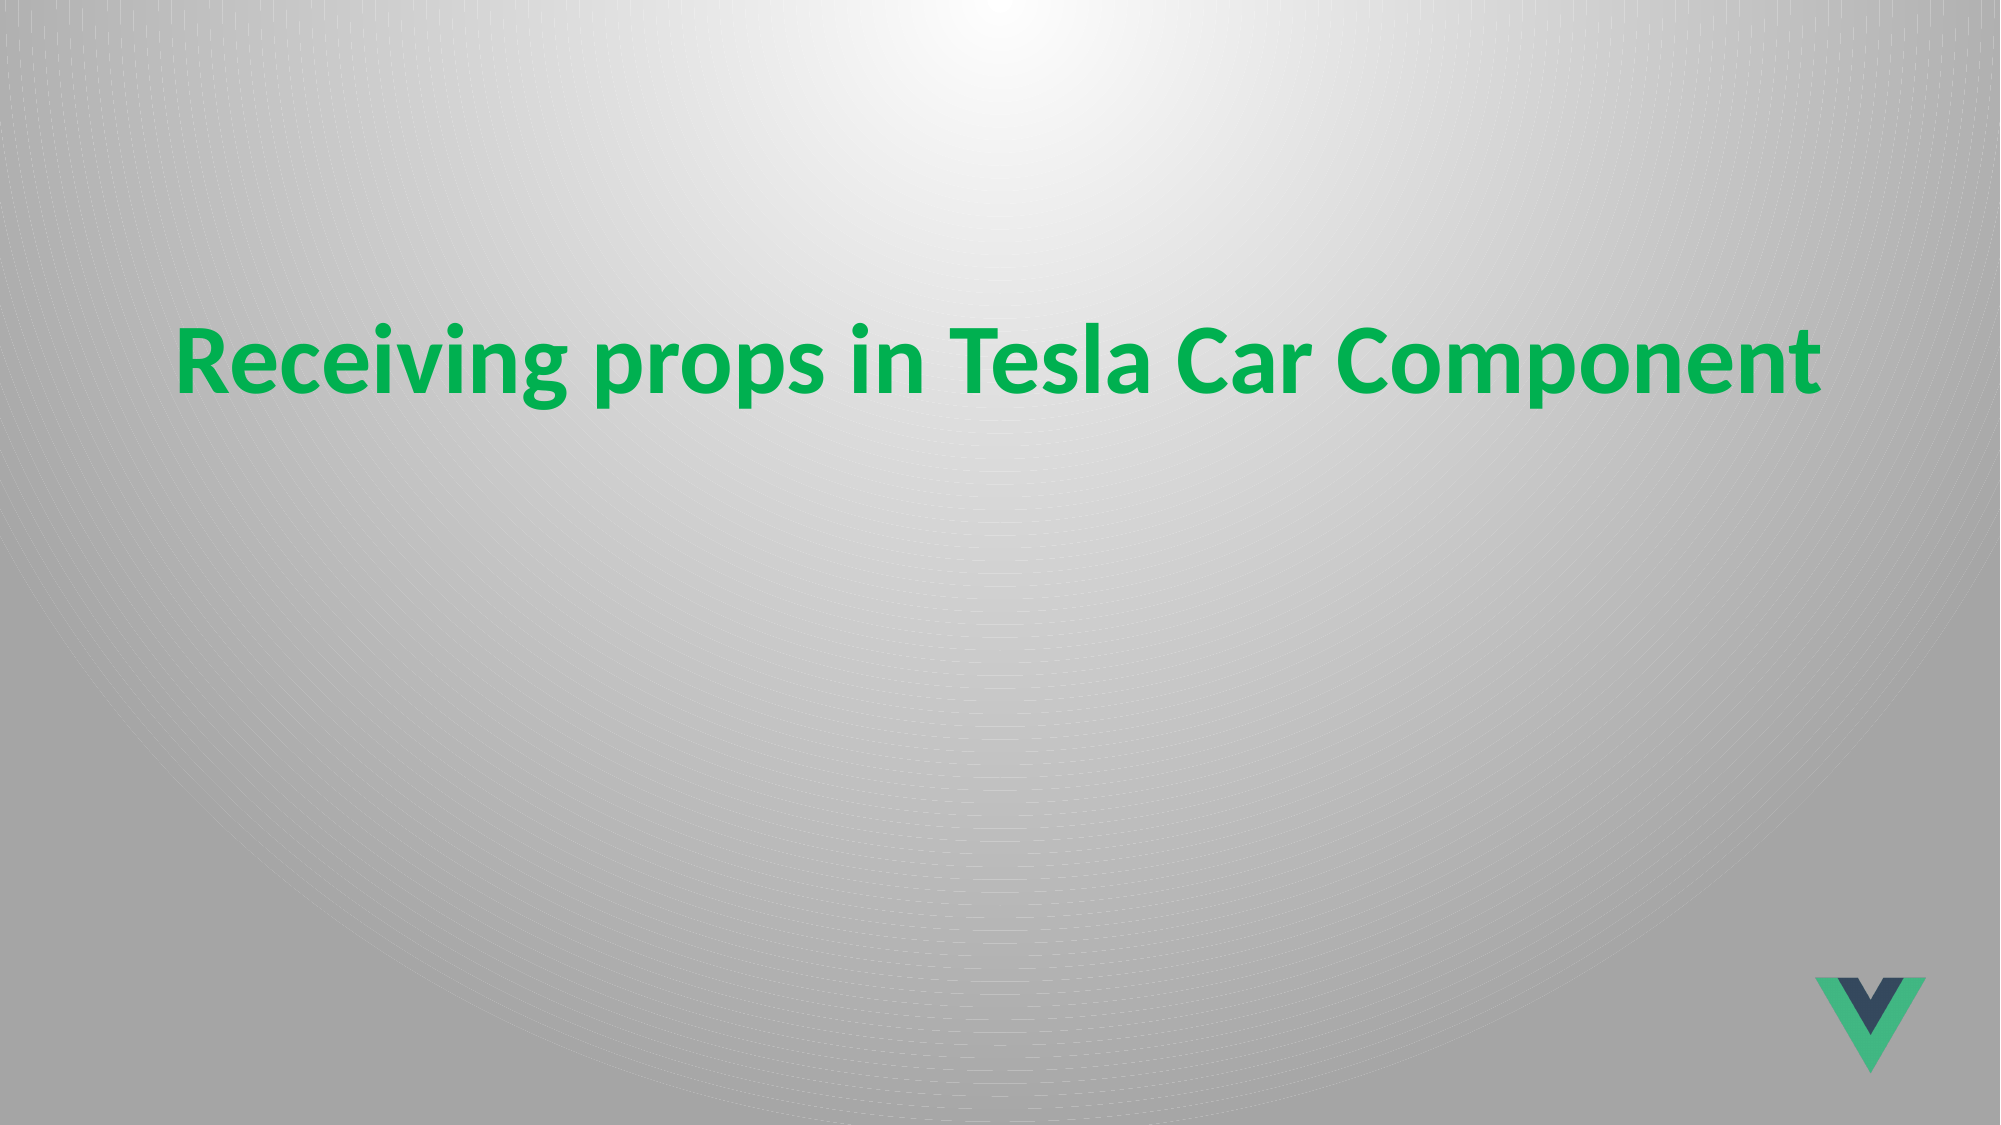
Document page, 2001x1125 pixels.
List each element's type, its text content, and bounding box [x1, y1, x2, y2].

list Receiving props in Tesla Car Component [137, 299, 1863, 1014]
picture [1815, 970, 1926, 1081]
